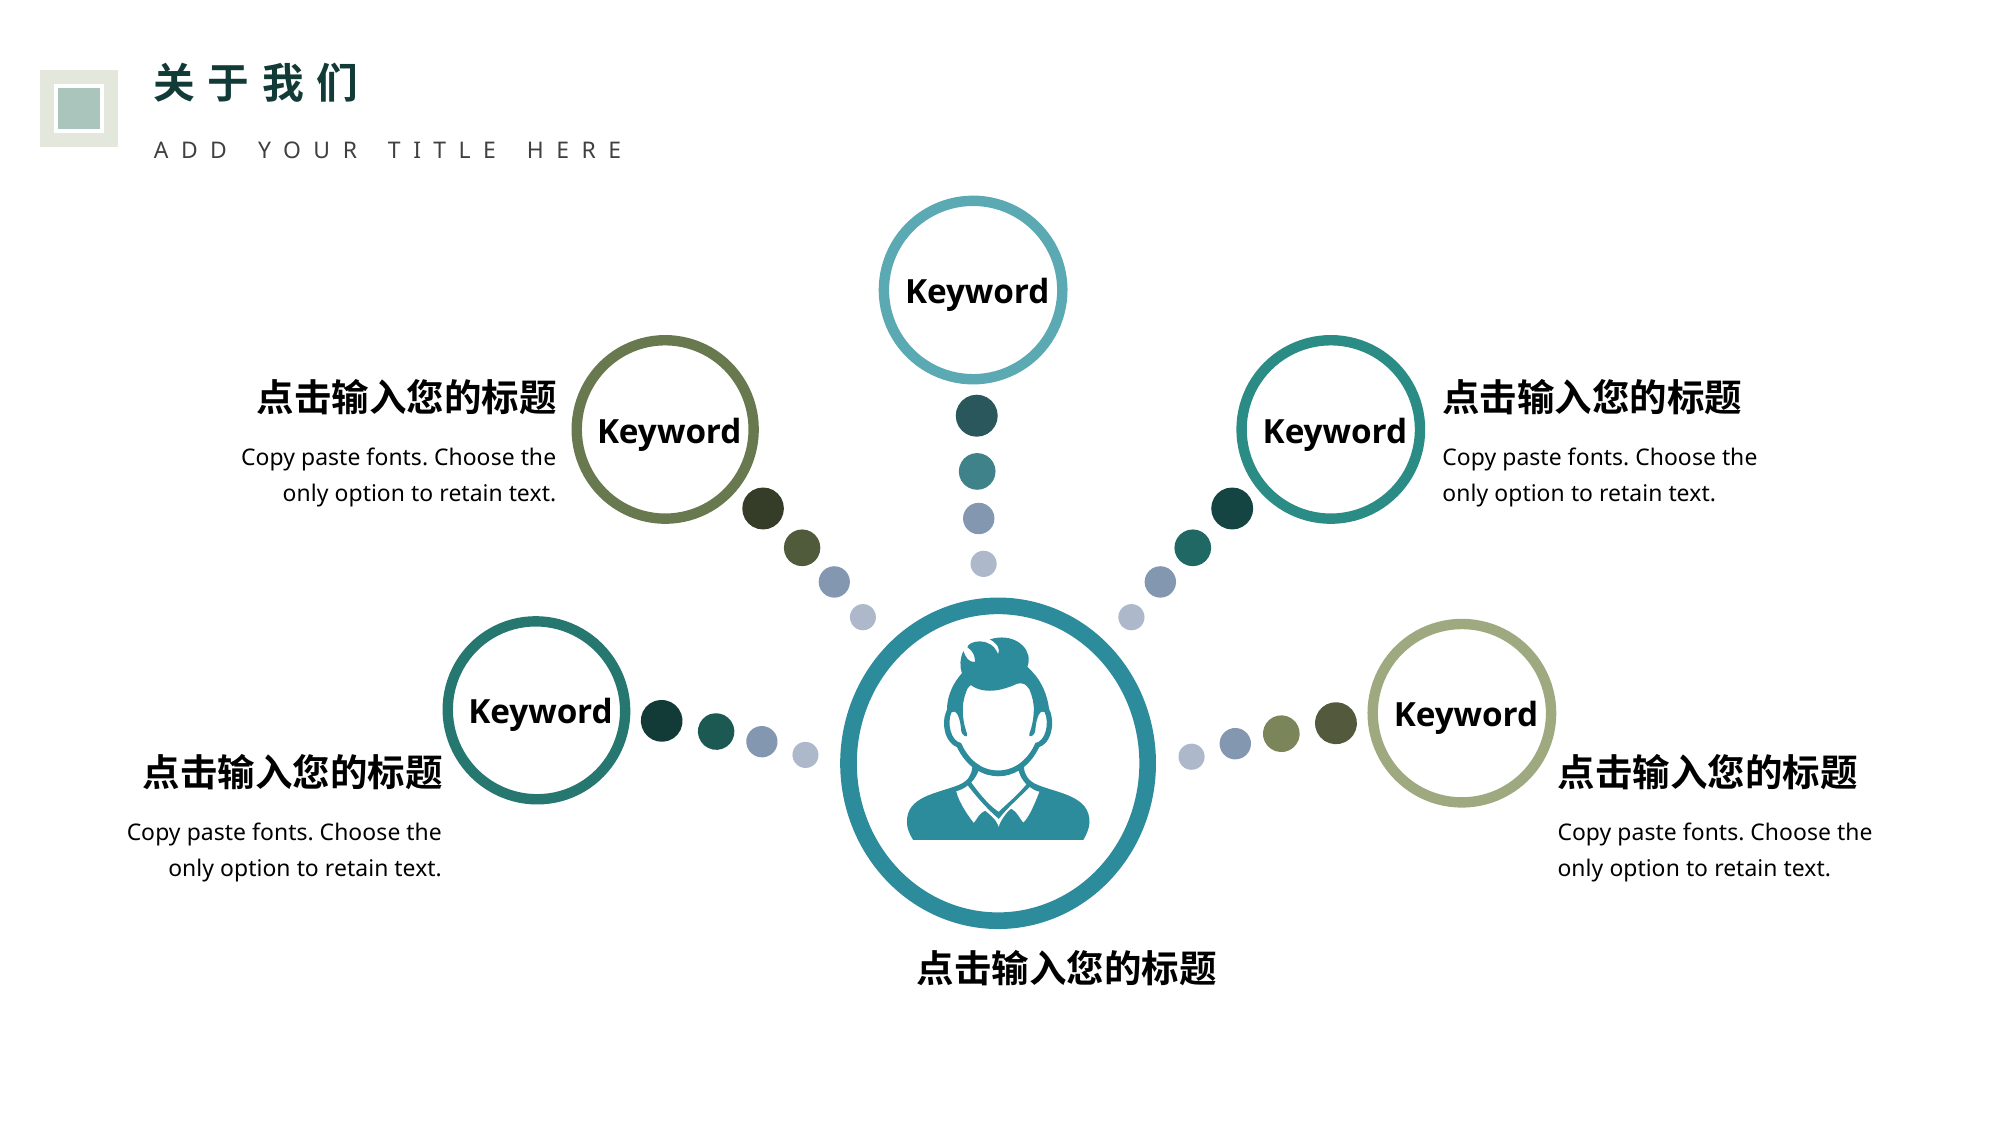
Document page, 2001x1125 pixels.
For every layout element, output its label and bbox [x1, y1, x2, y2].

text_box [111, 200, 1889, 999]
text_box [37, 42, 690, 176]
